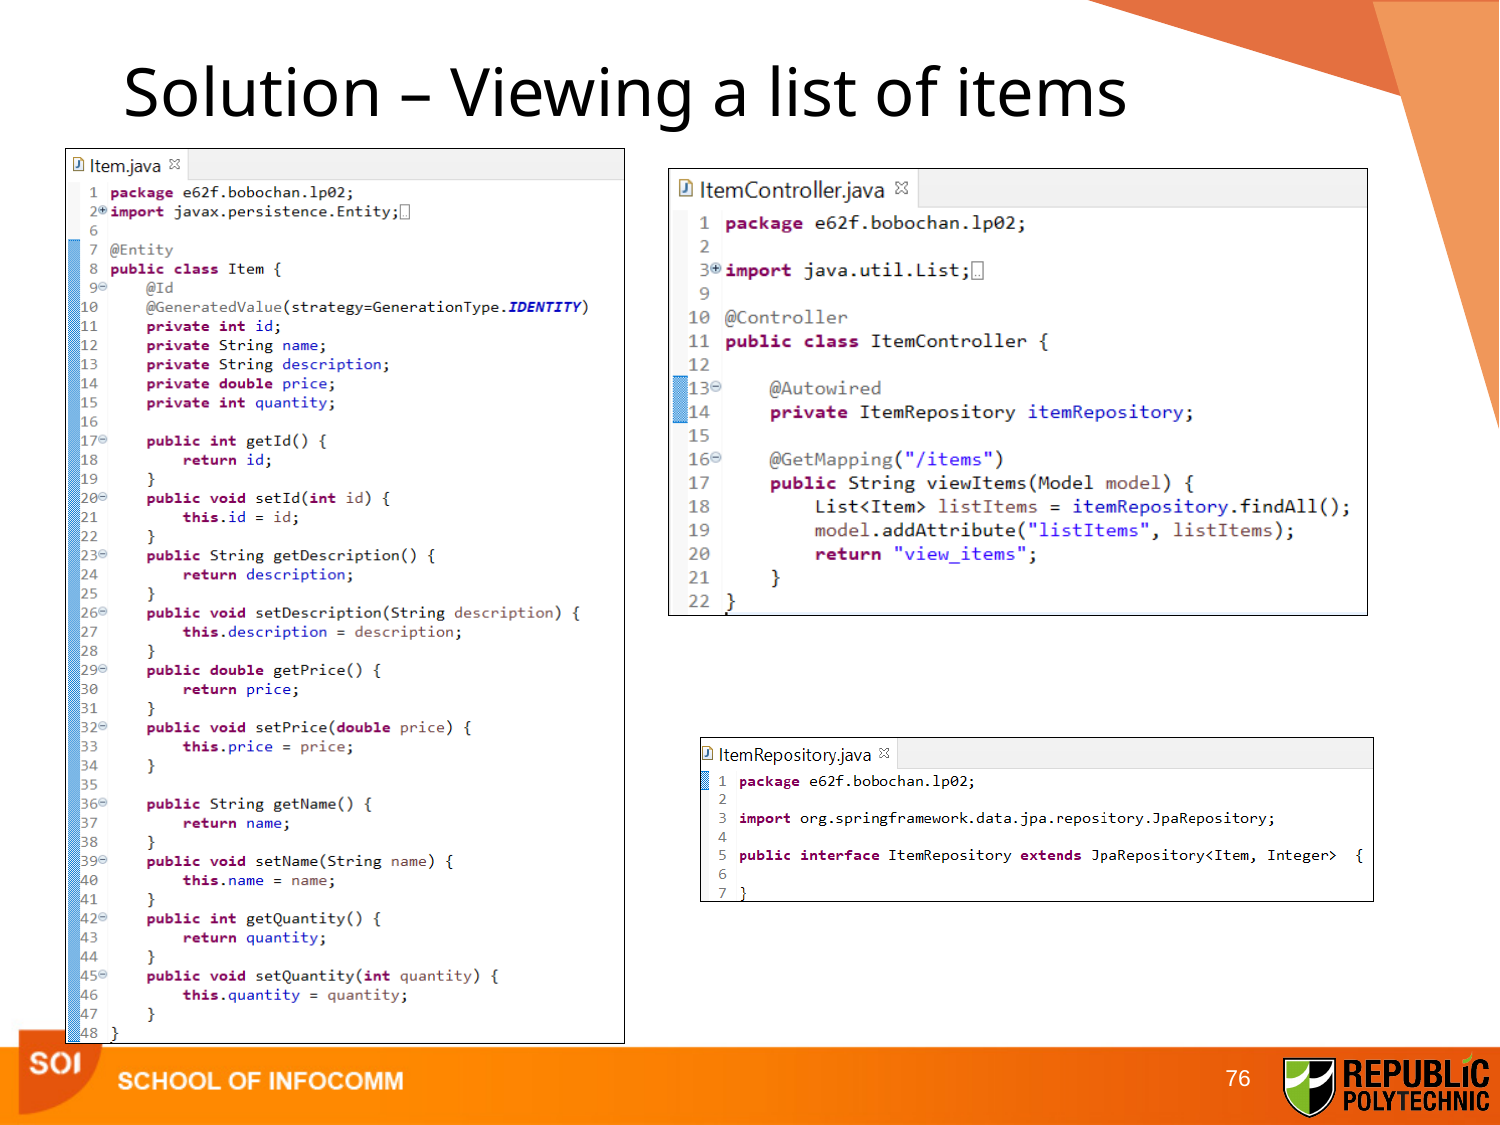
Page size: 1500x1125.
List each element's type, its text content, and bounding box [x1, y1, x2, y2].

title Solution – Viewing a list of items [109, 42, 1228, 169]
picture [0, 0, 1500, 1125]
slide_number 76 [1210, 1056, 1500, 1117]
